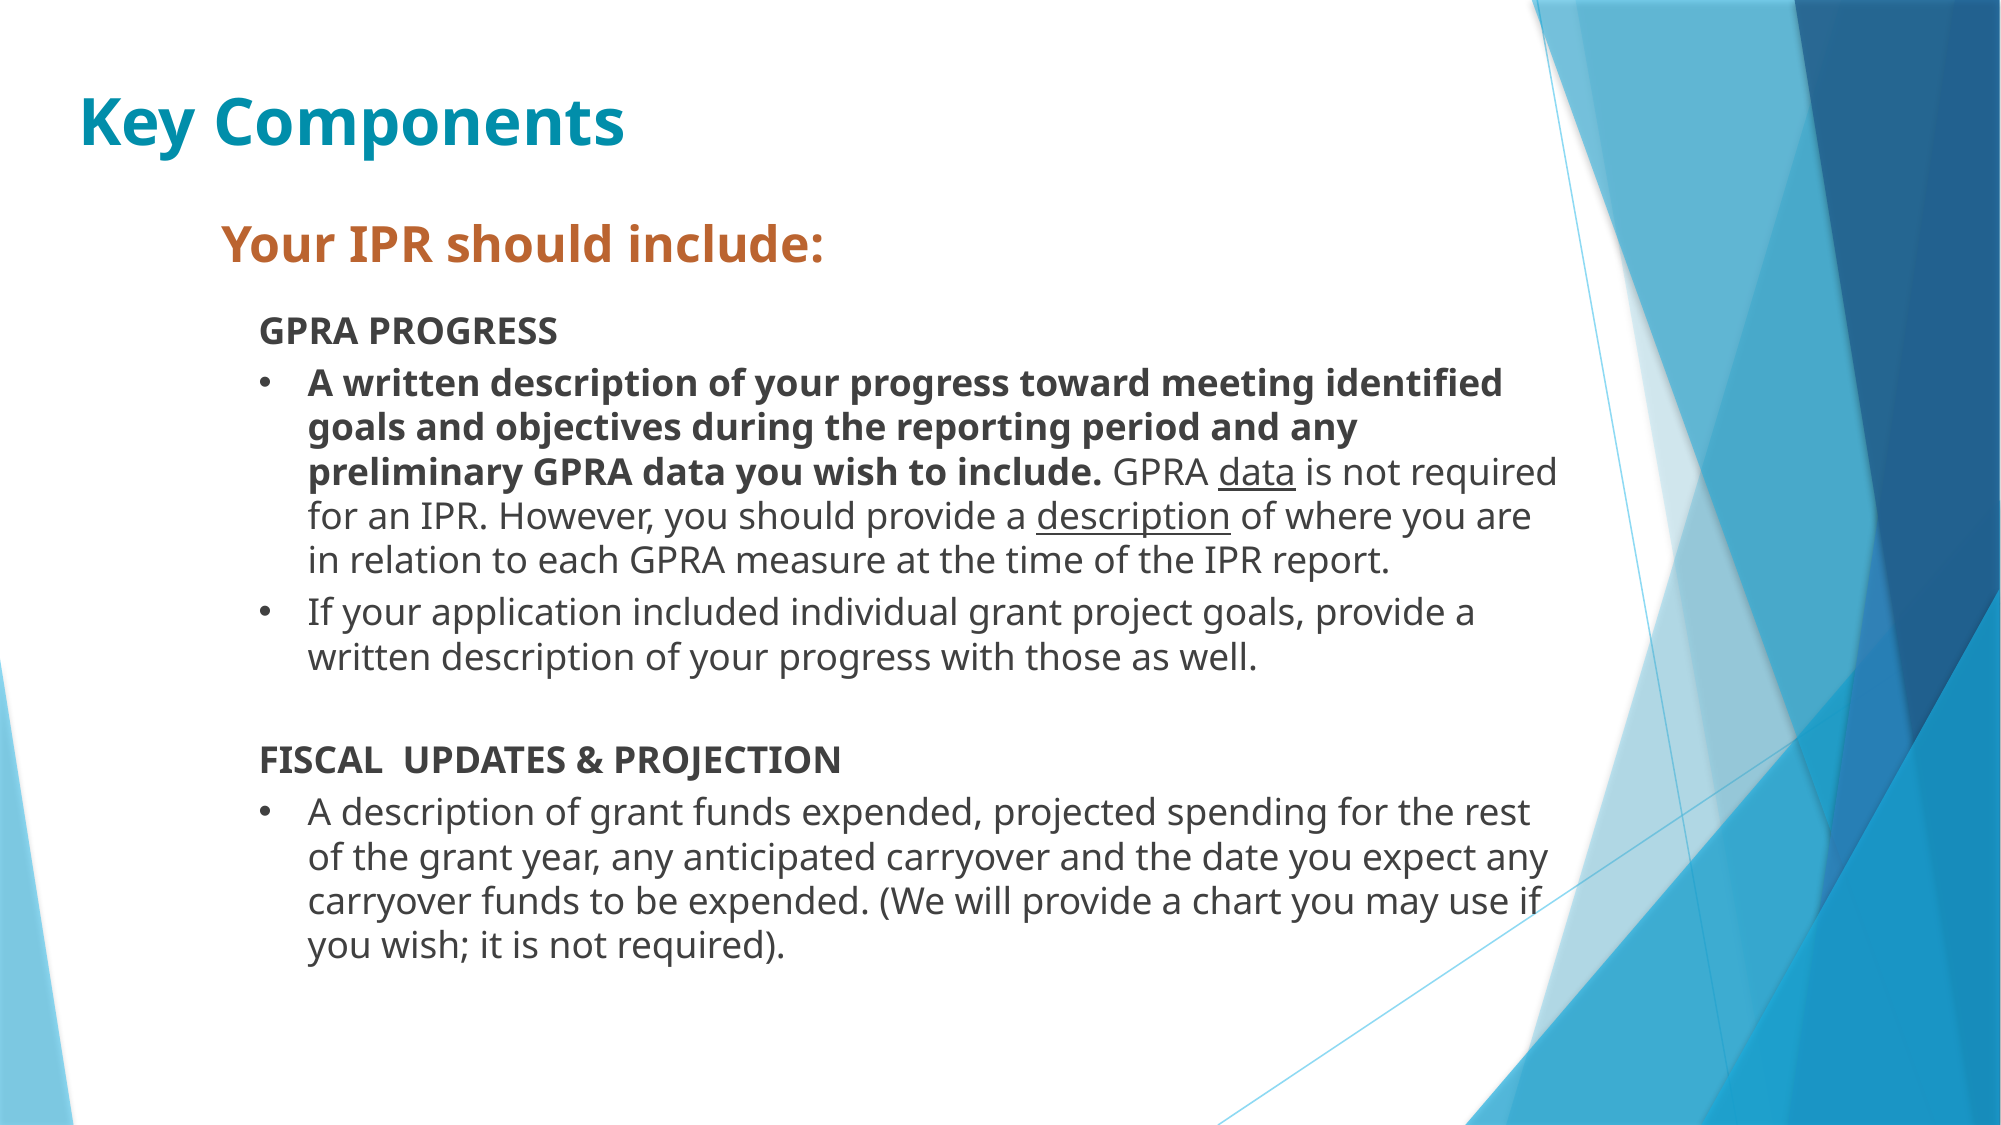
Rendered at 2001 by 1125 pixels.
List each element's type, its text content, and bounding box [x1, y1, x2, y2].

text_box Your IPR should include: [206, 204, 919, 280]
list GPRA PROGRESS A written description of your progress toward meeting identified goals and objectives during the reporting period and any preliminary GPRA data you wish to include. GPRA data is not required for an IPR. However, you should provide a description of where you are in relation to each GPRA measure at the time of the IPR report. If your application included individual grant project goals, provide a written description of your progress with those as well. FISCAL UPDATES & PROJECTION A description of grant funds expended, projected spending for the rest of the grant year, any anticipated carryover and the date you expect any carryover funds to be expended. (We will provide a chart you may use if you wish; it is not required). [243, 299, 1580, 1025]
title Key Components [63, 72, 892, 167]
